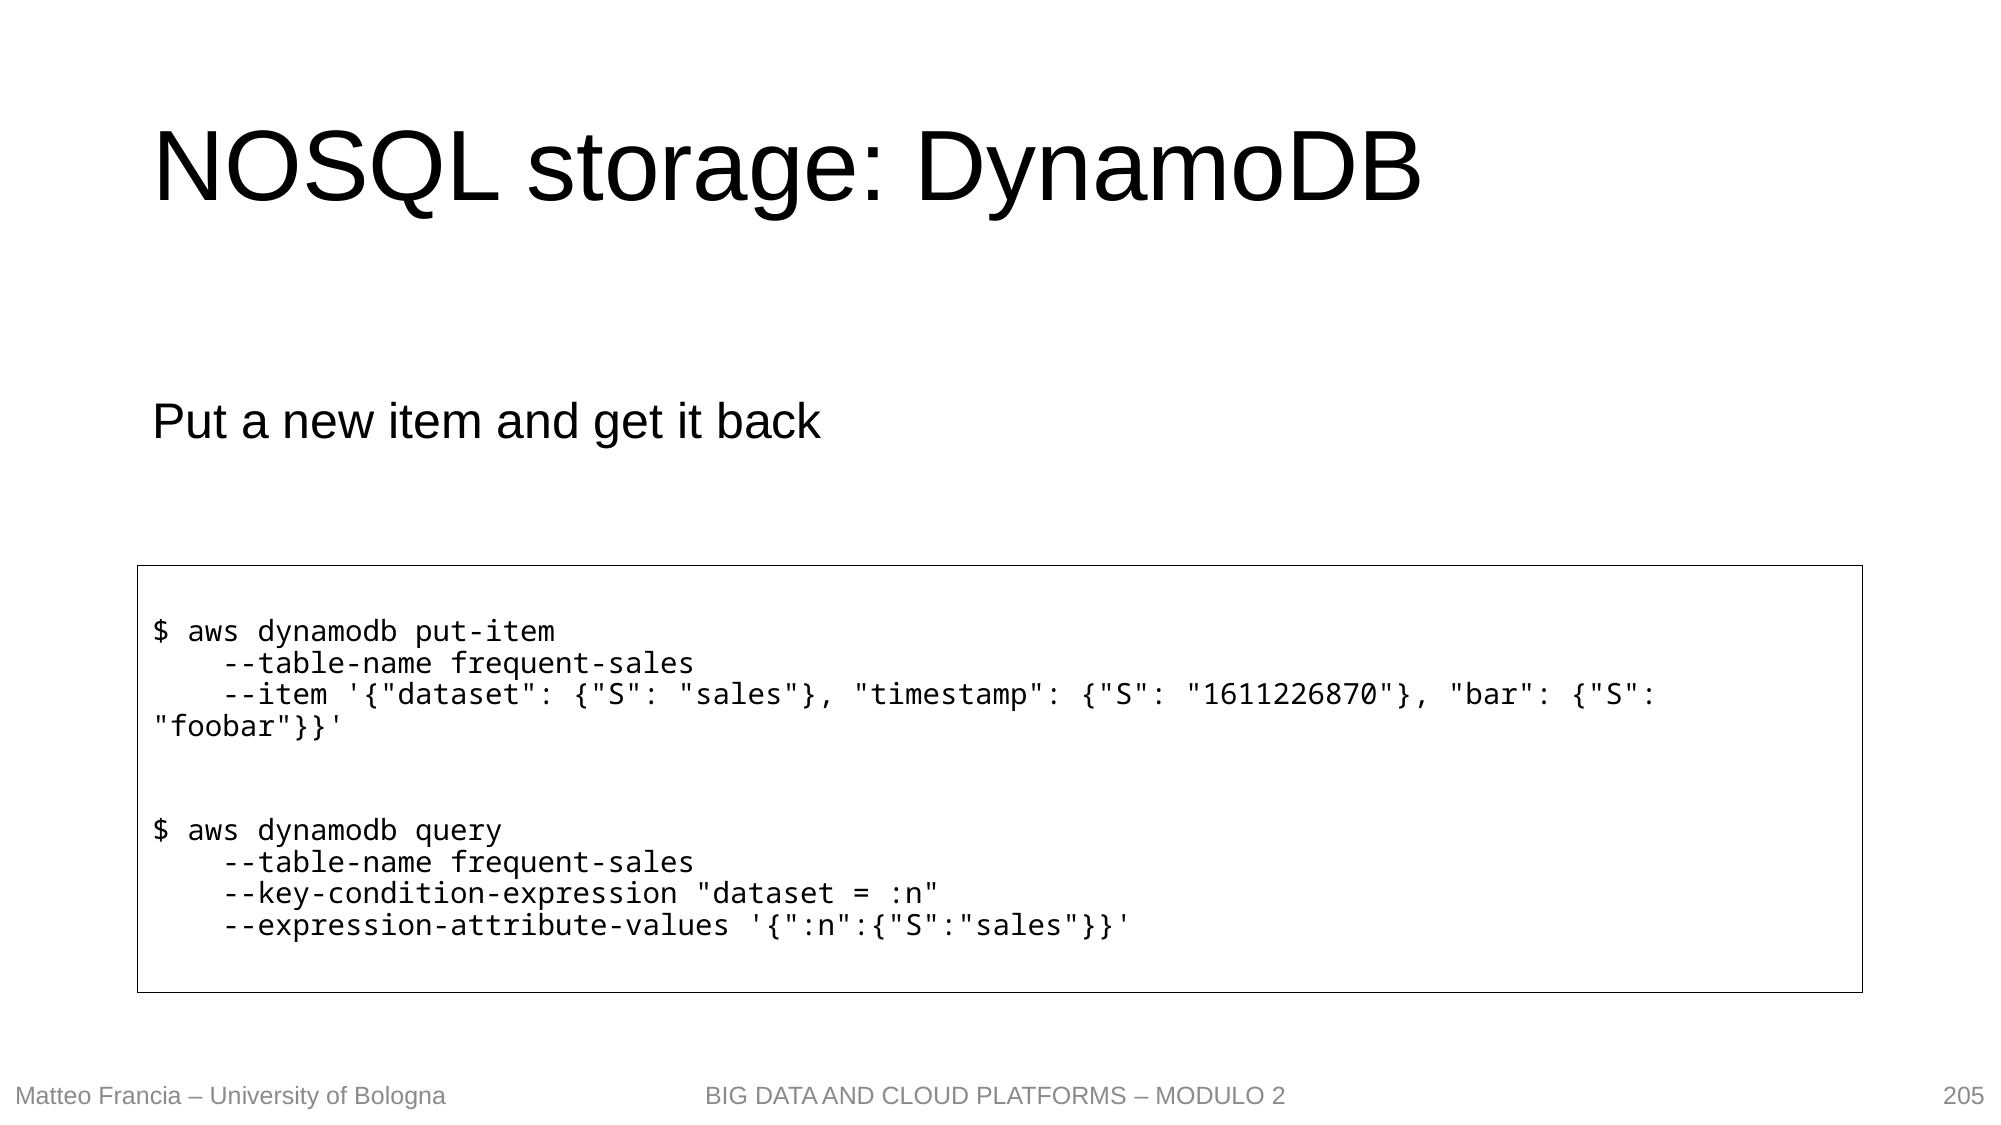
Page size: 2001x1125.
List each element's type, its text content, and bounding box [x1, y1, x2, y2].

title NOSQL storage: DynamoDB [137, 59, 1863, 278]
list $ aws dynamodb put-item --table-name frequent-sales --item '{"dataset": {"S": "sales"}, "timestamp": {"S": "1611226870"}, "bar": {"S": "foobar"}}' $ aws dynamodb query --table-name frequent-sales --key-condition-expression "dataset = :n" --expression-attribute-values '{":n":{"S":"sales"}}' [137, 566, 1863, 993]
slide_number 205 [1550, 1065, 2000, 1125]
footer Matteo Francia – University of Bologna [0, 1065, 466, 1125]
list Put a new item and get it back [137, 278, 1863, 566]
